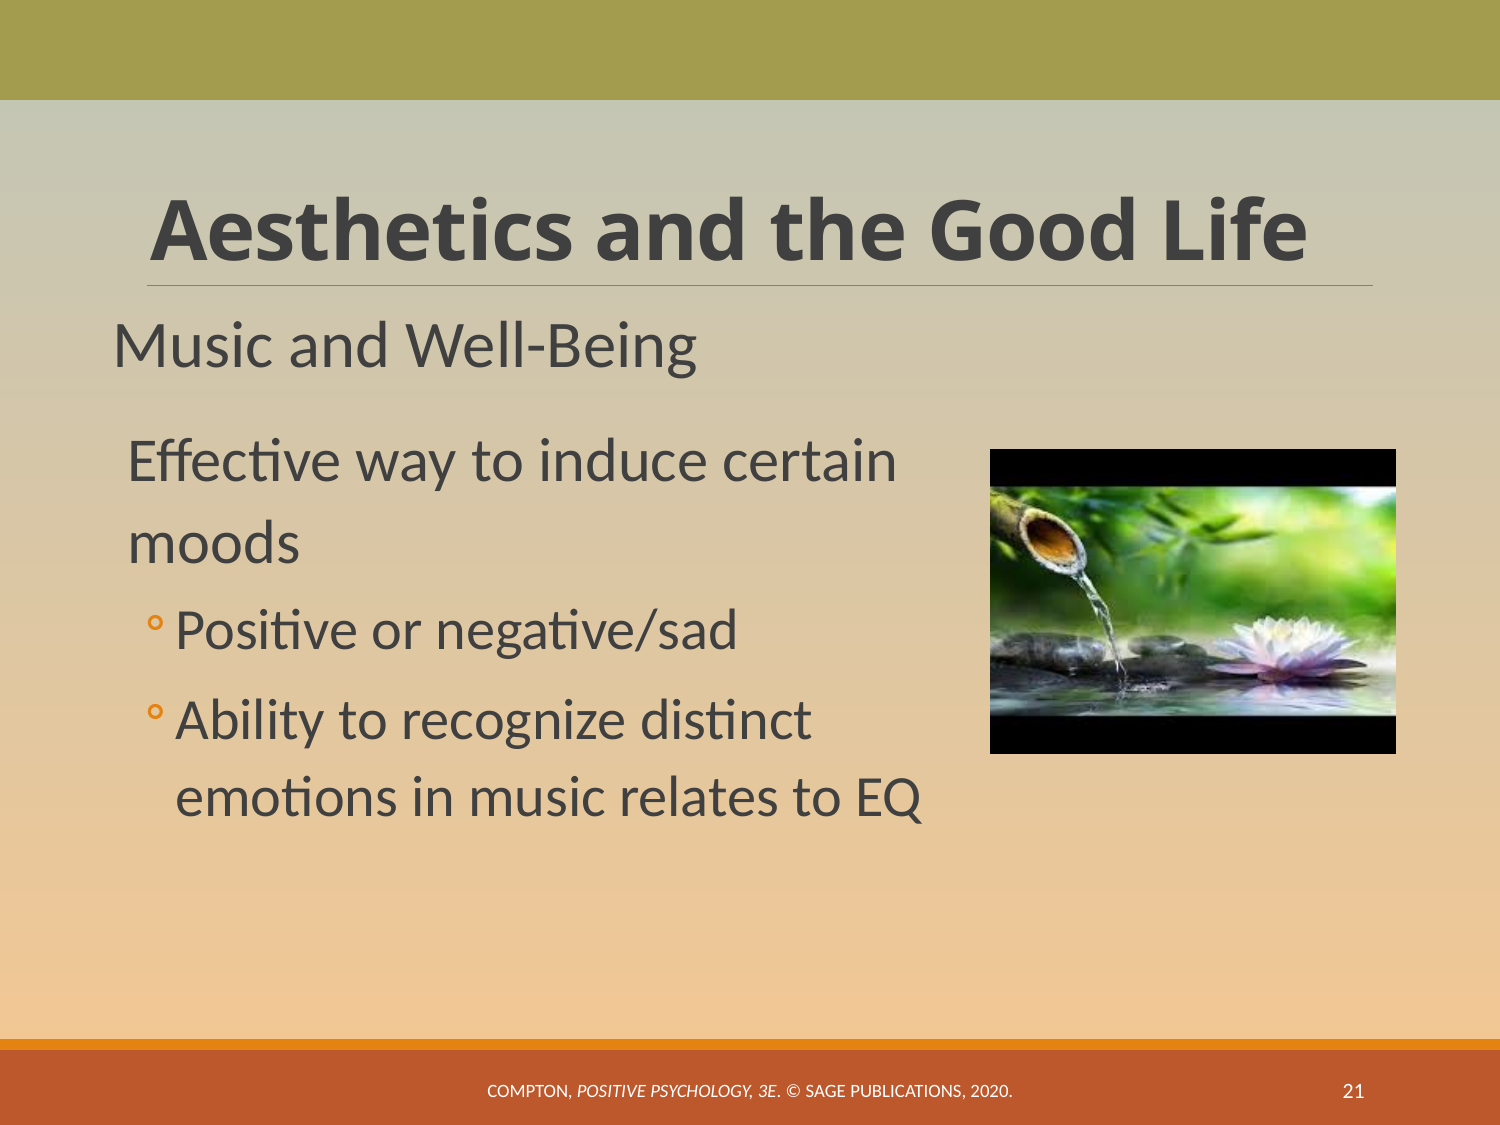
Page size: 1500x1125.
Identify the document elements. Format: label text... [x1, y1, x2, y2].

title Aesthetics and the Good Life [135, 47, 1373, 285]
footer Compton, Positive Psychology, 3e. © SAGE Publications, 2020. [453, 1059, 1047, 1120]
slide_number 21 [1218, 1059, 1380, 1120]
list Music and Well-Being Effective way to induce certain moods Positive or negative/sad Ability to recognize distinct emotions in music relates to EQ [112, 302, 988, 1013]
picture [990, 449, 1396, 754]
